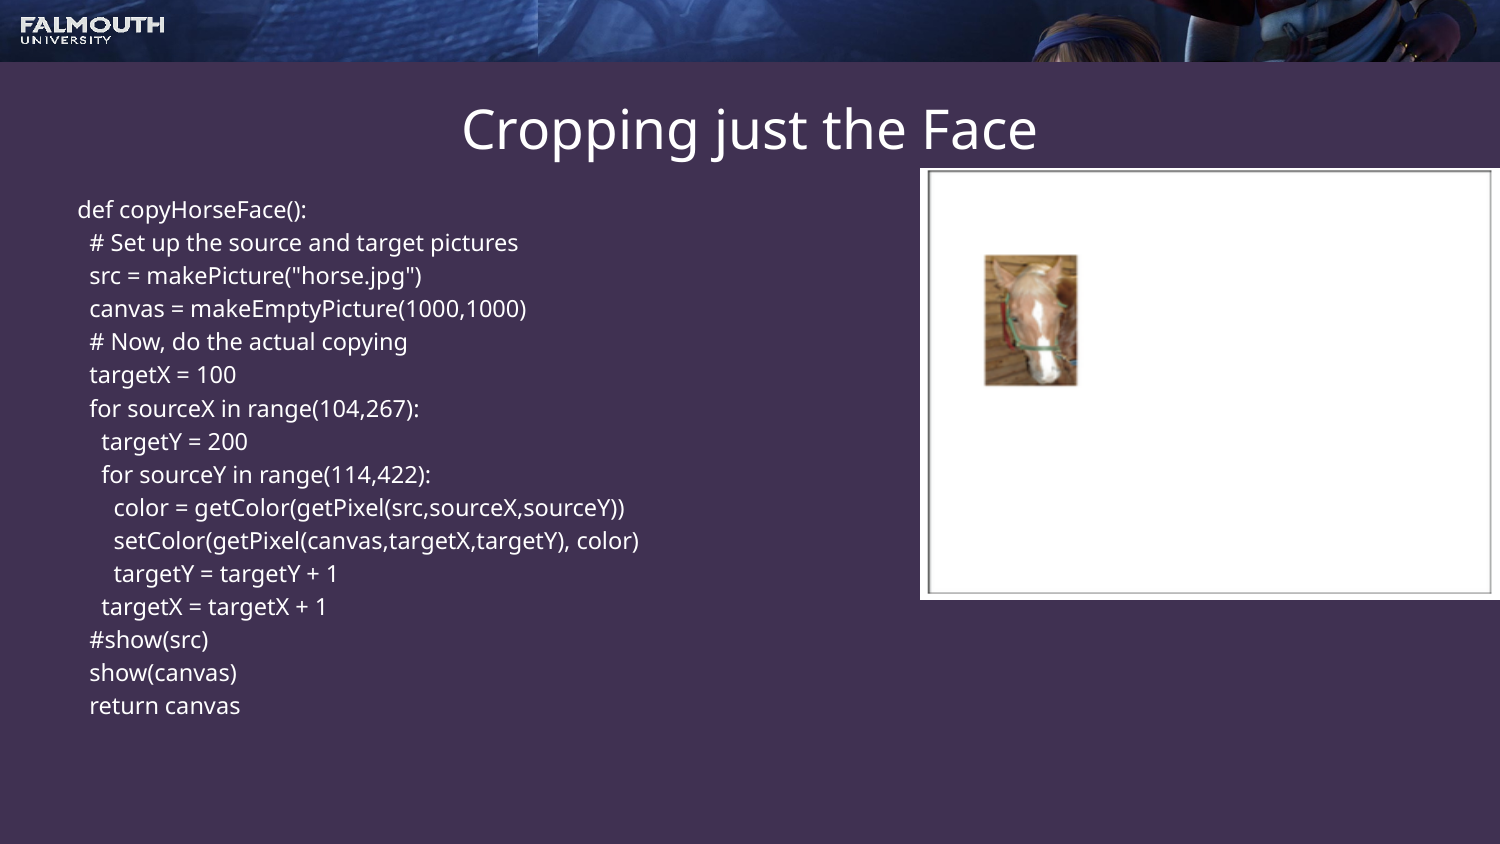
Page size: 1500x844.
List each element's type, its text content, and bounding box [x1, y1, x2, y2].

picture [0, 0, 1500, 62]
picture [919, 168, 1500, 601]
title Cropping just the Face [75, 86, 1425, 169]
list def copyHorseFace(): # Set up the source and target pictures src = makePicture("horse.jpg") canvas = makeEmptyPicture(1000,1000) # Now, do the actual copying targetX = 100 for sourceX in range(104,267): targetY = 200 for sourceY in range(114,422): color = getColor(getPixel(src,sourceX,sourceY)) setColor(getPixel(canvas,targetX,targetY), color) targetY = targetY + 1 targetX = targetX + 1 #show(src) show(canvas) return canvas [62, 187, 1413, 728]
